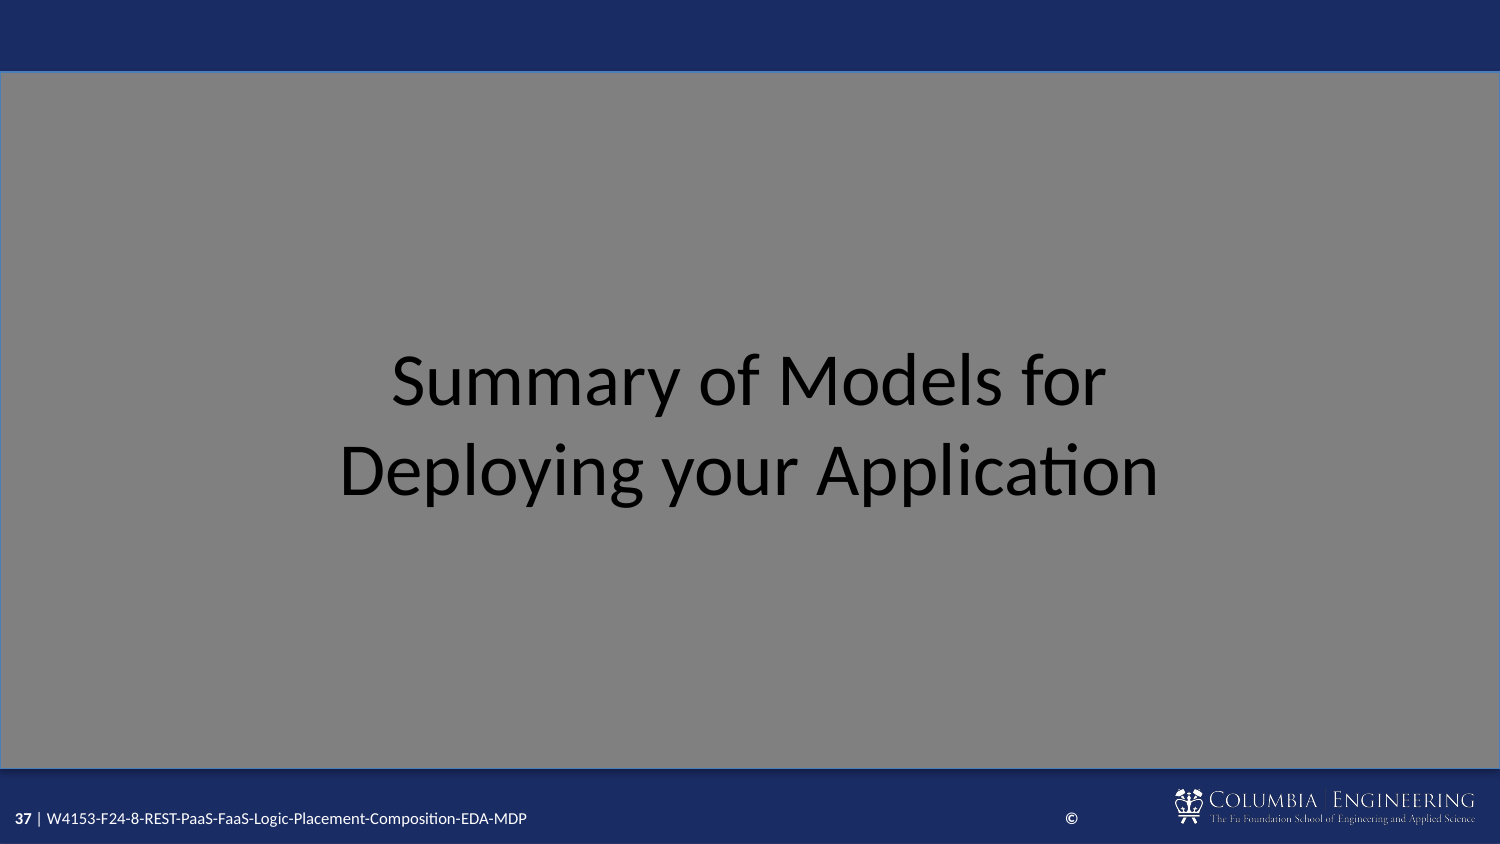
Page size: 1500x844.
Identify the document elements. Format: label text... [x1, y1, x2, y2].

text_box 37 | W4153-F24-8-REST-PaaS-FaaS-Logic-Placement-Composition-EDA-MDP © Donald F. Ferguson, 2024 [0, 770, 1113, 844]
text_box Summary of Models for Deploying your Application [0, 71, 1500, 769]
picture [1174, 787, 1475, 825]
text_box [1113, 776, 1500, 844]
